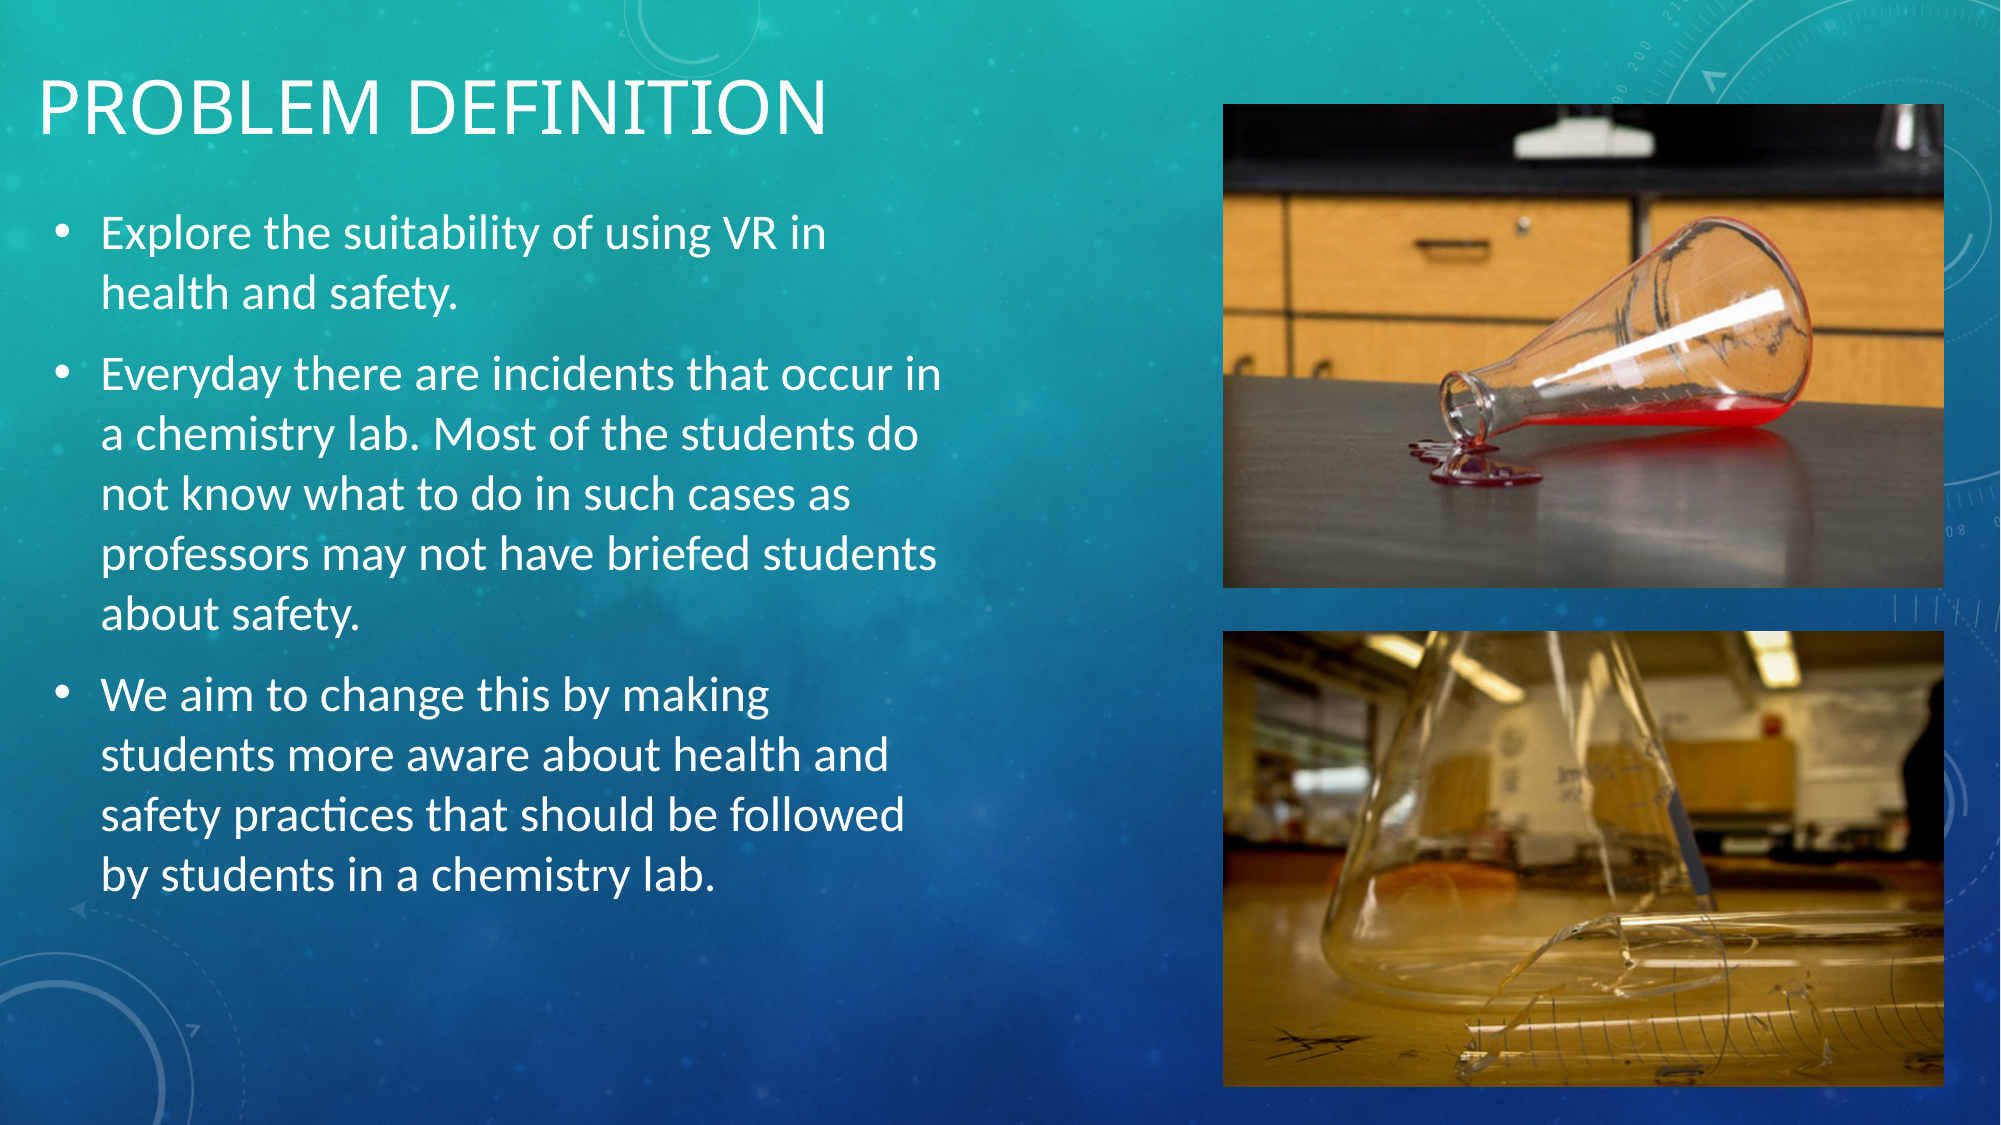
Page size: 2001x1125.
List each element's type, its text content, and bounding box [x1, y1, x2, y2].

title Problem Definition [21, 40, 1684, 169]
picture [0, 0, 2001, 1125]
list Explore the suitability of using VR in health and safety. Everyday there are incidents that occur in a chemistry lab. Most of the students do not know what to do in such cases as professors may not have briefed students about safety. We aim to change this by making students more aware about health and safety practices that should be followed by students in a chemistry lab. [38, 196, 963, 1067]
